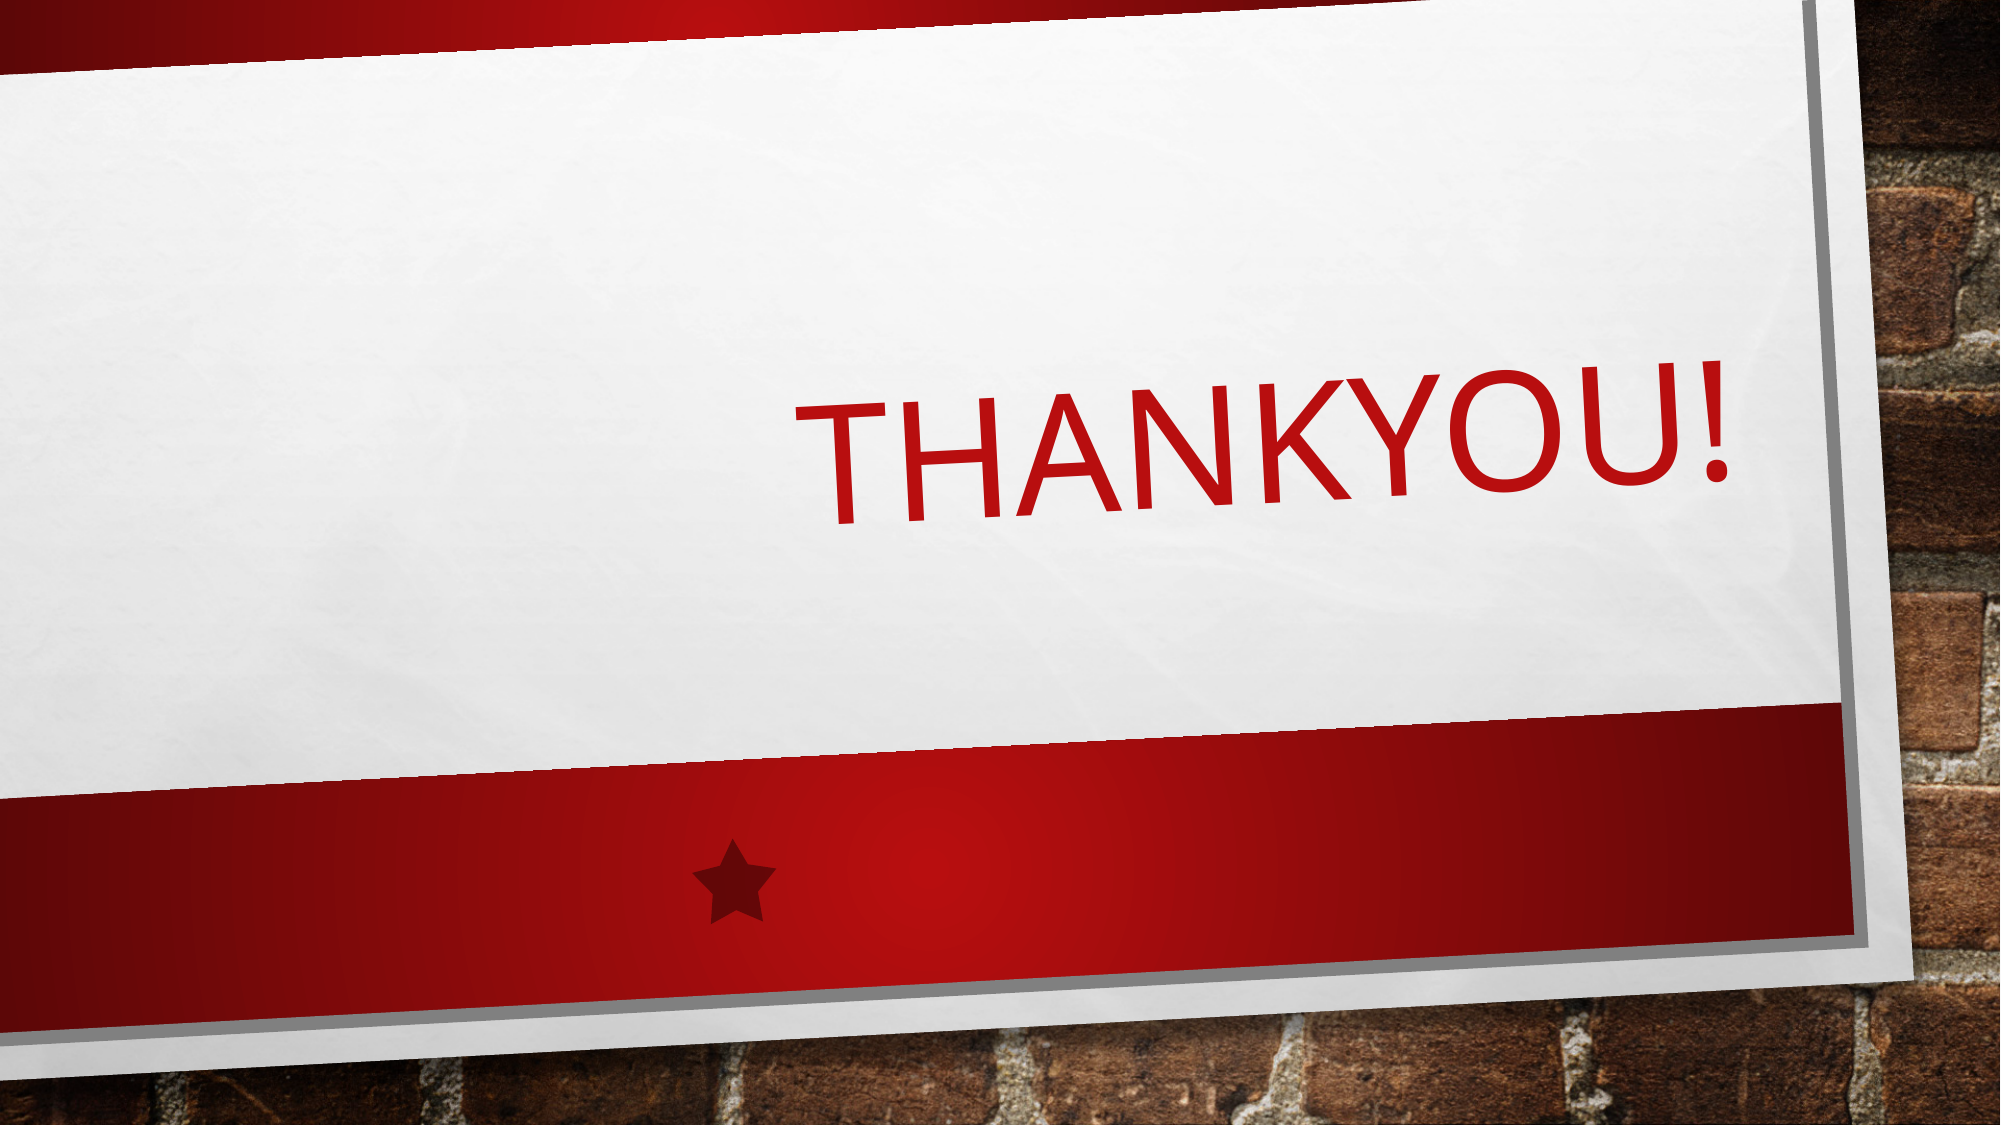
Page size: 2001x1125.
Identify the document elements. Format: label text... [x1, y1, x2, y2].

title THANKYOU! [135, 67, 1758, 605]
picture [0, 0, 2000, 1125]
